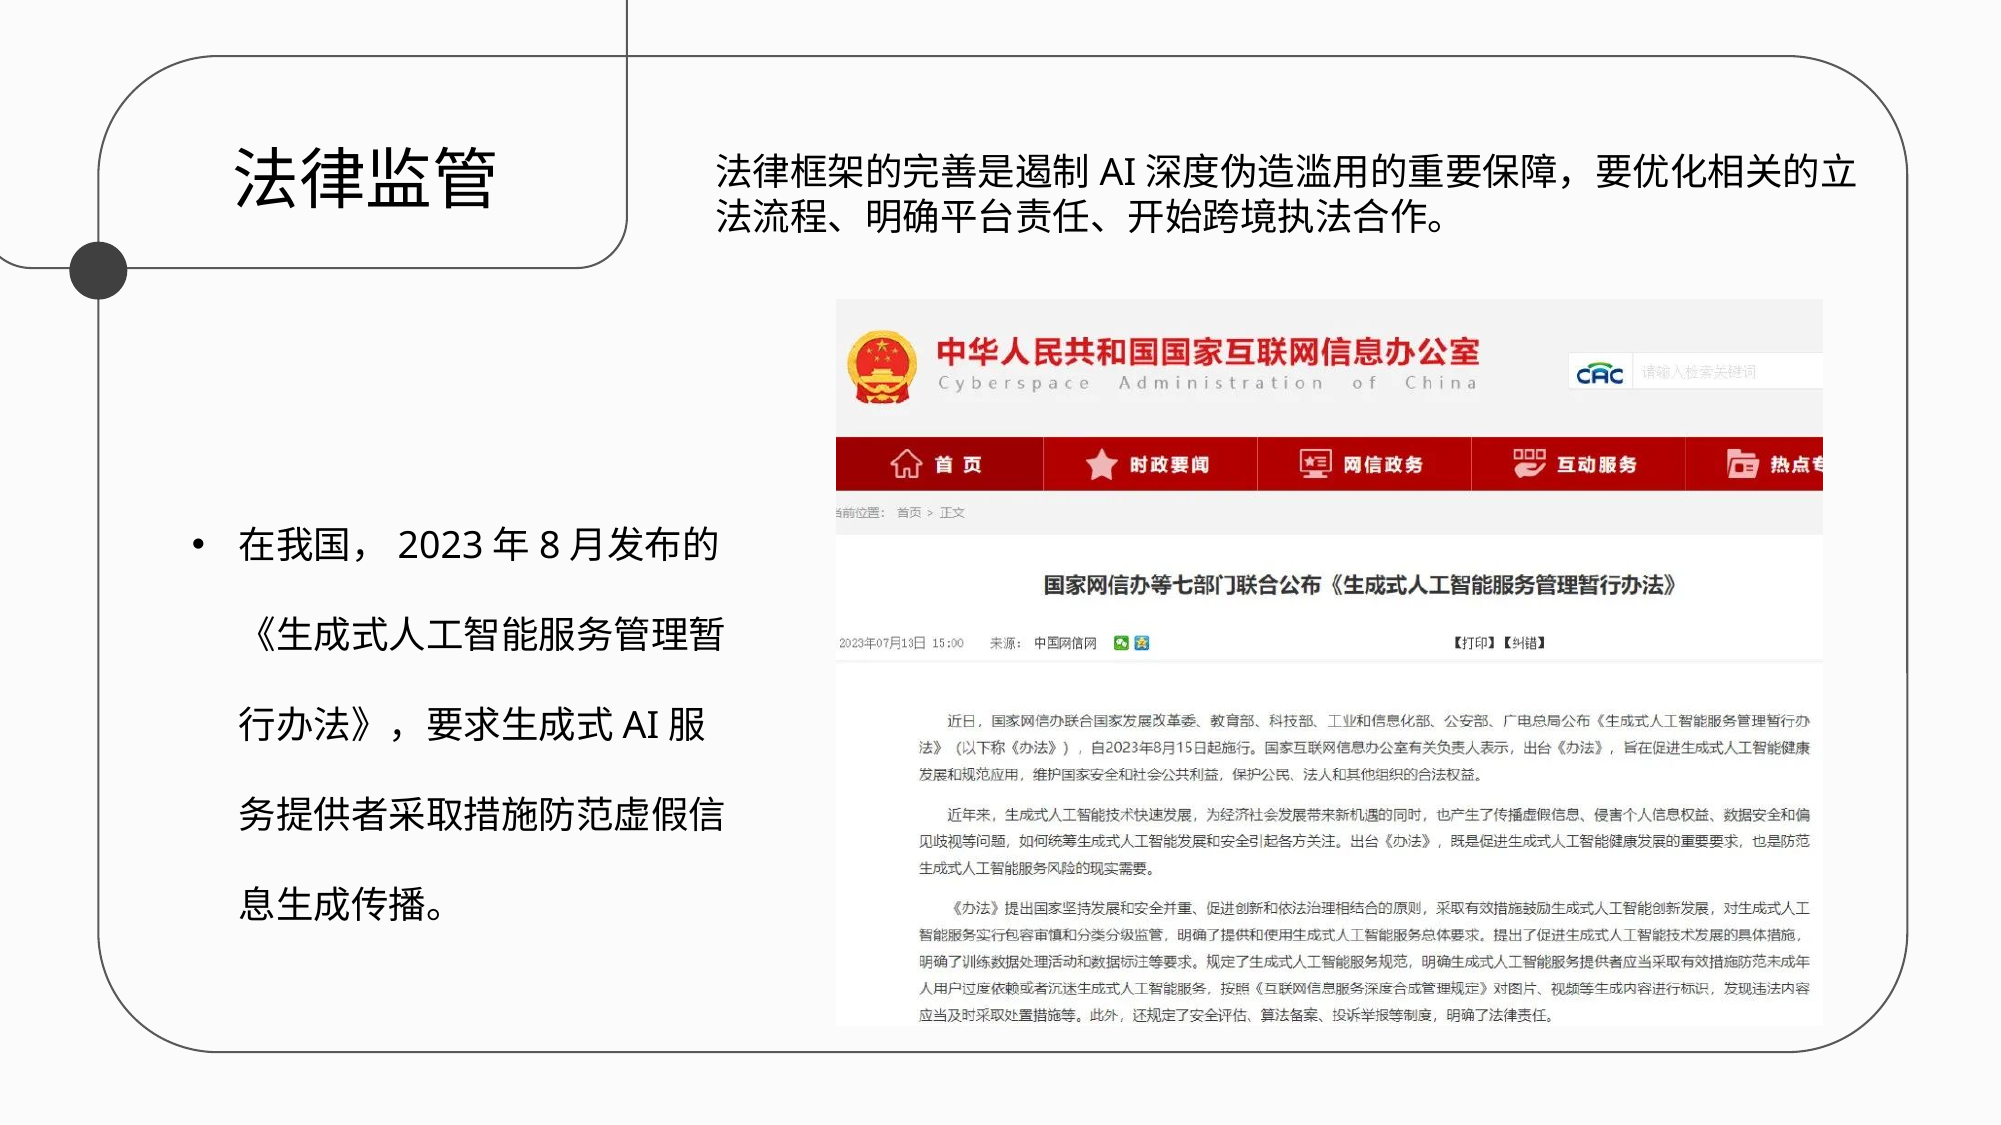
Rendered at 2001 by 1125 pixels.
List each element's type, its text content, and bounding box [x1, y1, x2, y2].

text_box 在我国，2023年8月发布的《生成式人工智能服务管理暂行办法》，要求生成式AI服务提供者采取措施防范虚假信息生成传播。 [177, 468, 754, 934]
text_box 法律框架的完善是遏制AI深度伪造滥用的重要保障，要优化相关的立法流程、明确平台责任、开始跨境执法合作。 [700, 140, 1892, 246]
picture [836, 299, 1823, 1026]
text_box 法律监管 [217, 129, 1228, 224]
text_box [97, 55, 1909, 1054]
text_box [0, 0, 628, 270]
text_box [68, 240, 129, 301]
